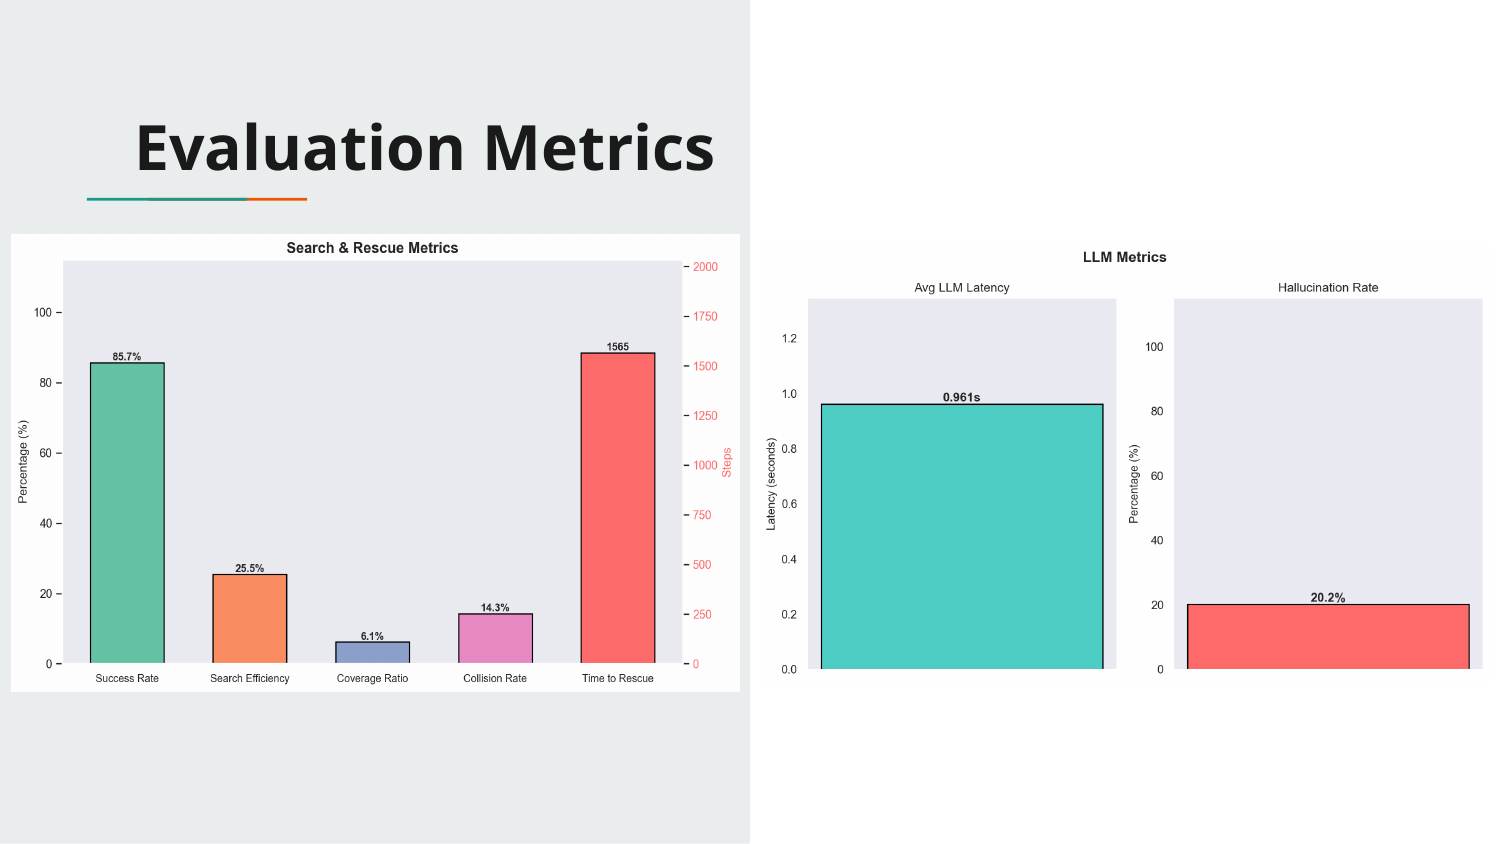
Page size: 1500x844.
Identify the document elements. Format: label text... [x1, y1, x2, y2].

picture [758, 244, 1490, 683]
title Evaluation Metrics [119, 92, 1381, 181]
picture [11, 234, 740, 692]
